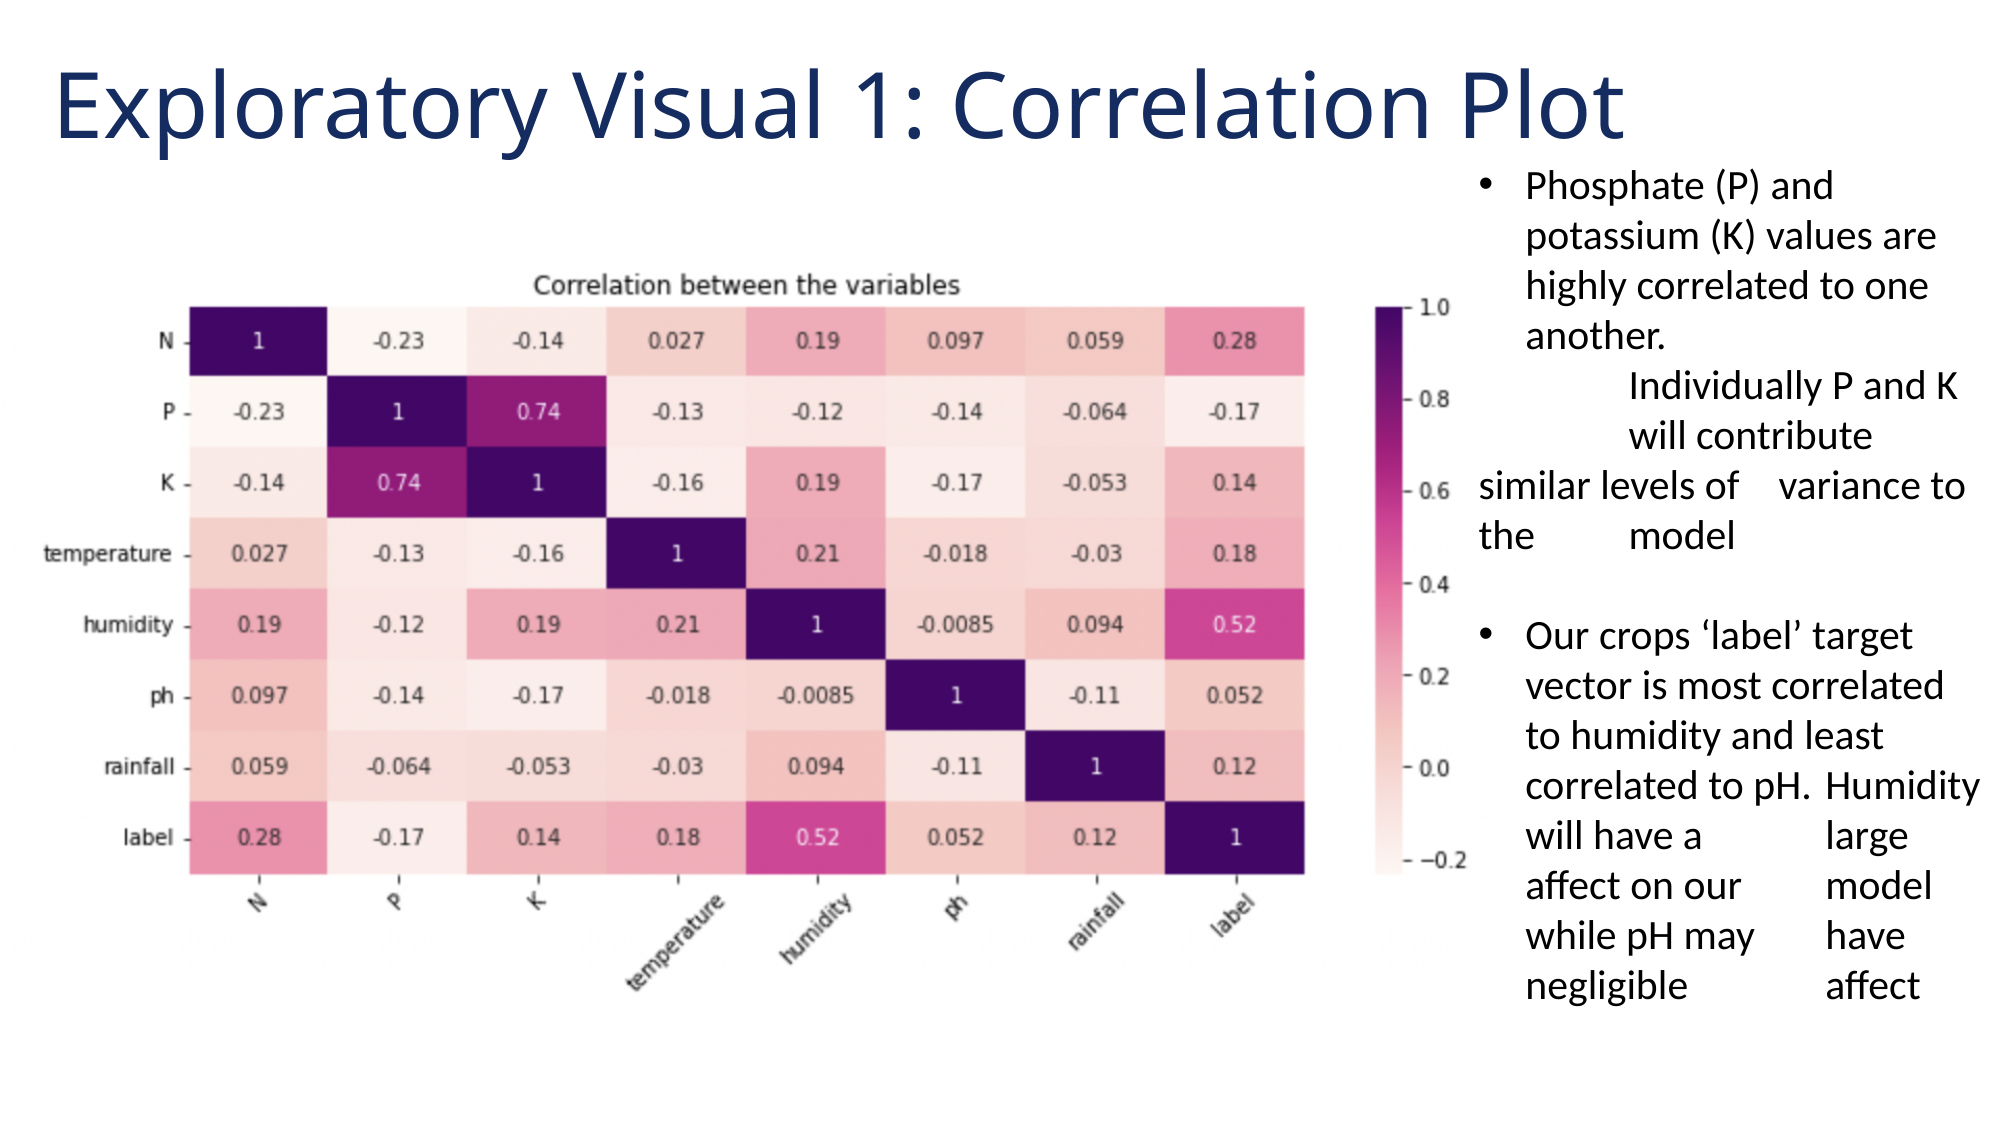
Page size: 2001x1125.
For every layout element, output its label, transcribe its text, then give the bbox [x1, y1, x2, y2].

title Exploratory Visual 1: Correlation Plot [37, 0, 1739, 218]
picture [0, 261, 1490, 1010]
text_box Phosphate (P) and potassium (K) values are highly correlated to one another. Individually P and K will contribute similar levels of variance to the model Our crops ‘label’ target vector is most correlated to humidity and least correlated to pH. Humidity will have a large affect on our model while pH may have negligible affect [1463, 150, 2000, 1016]
